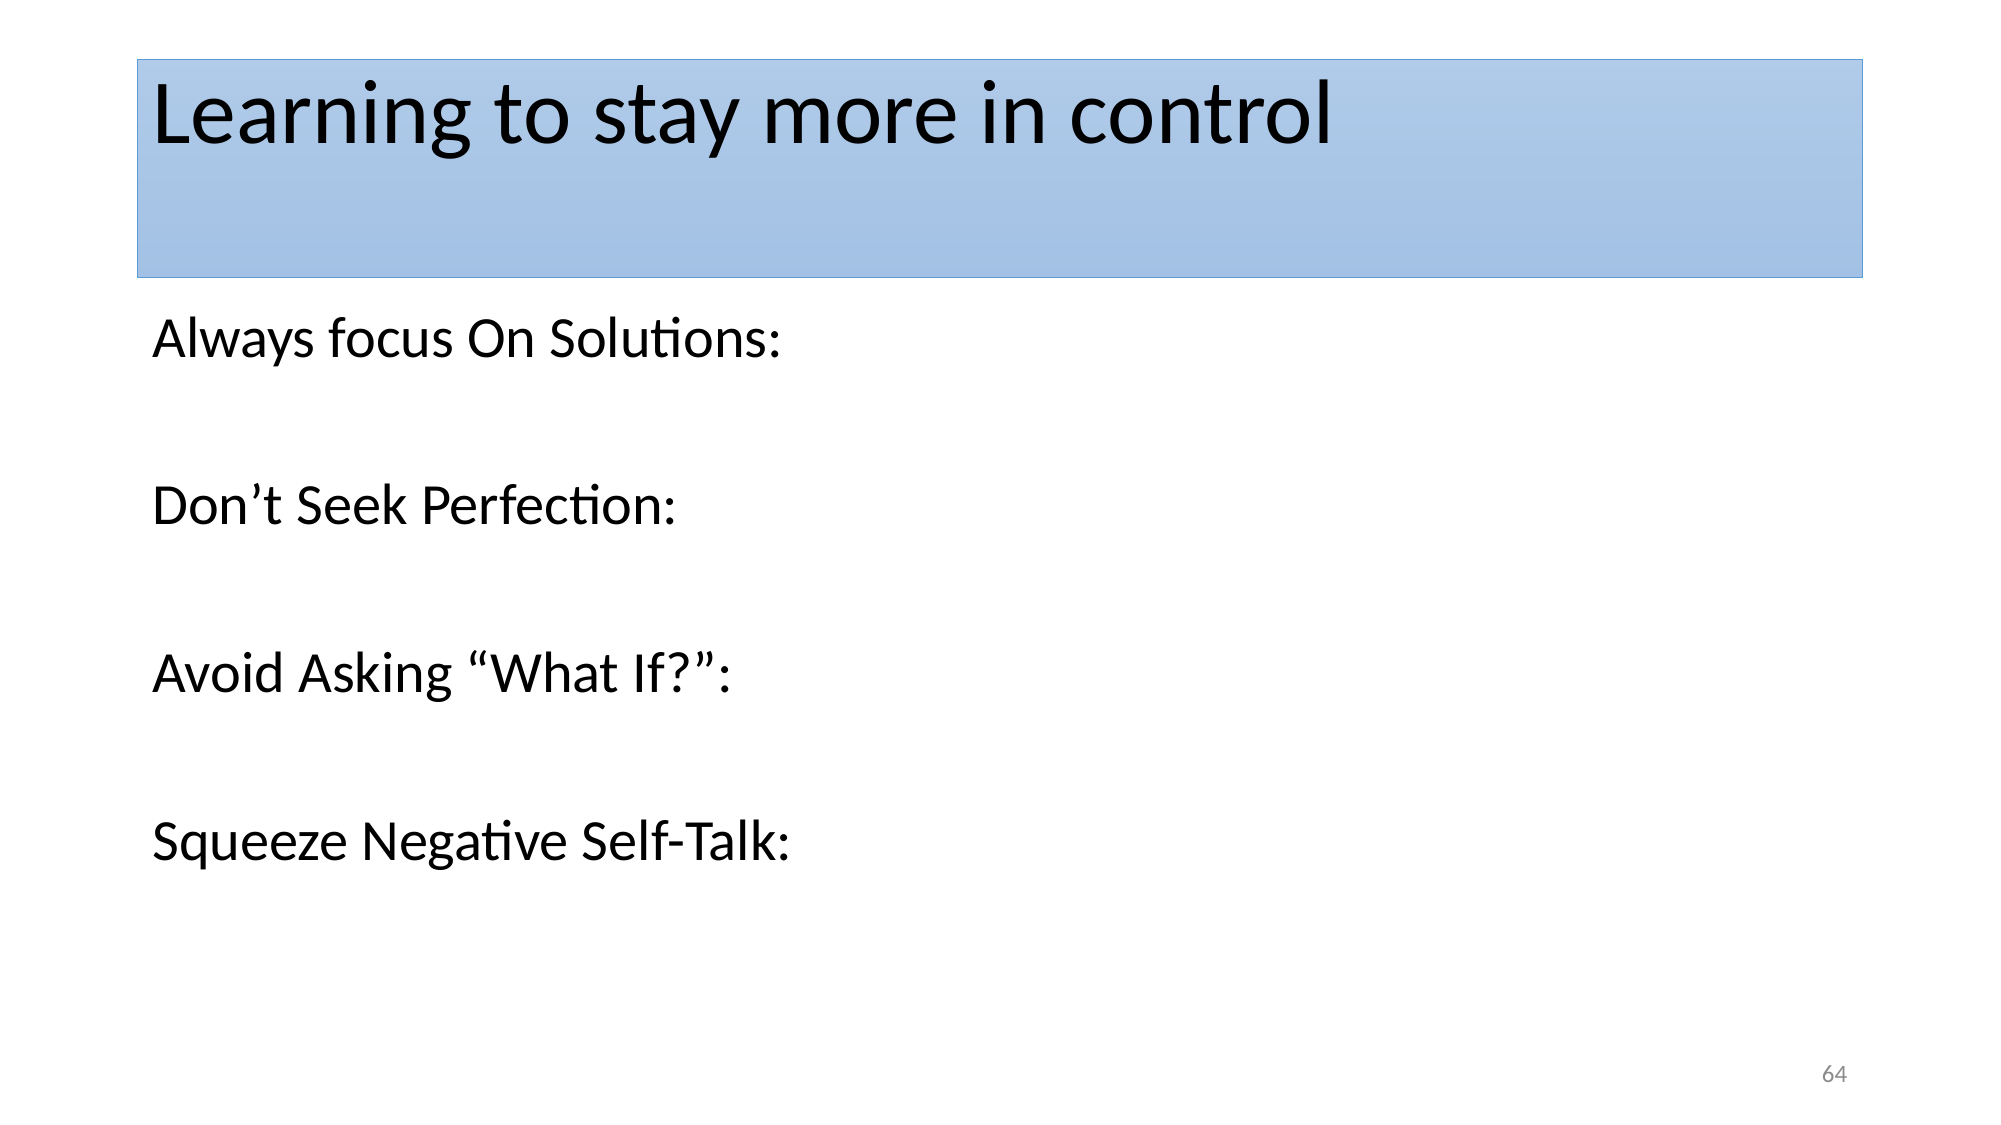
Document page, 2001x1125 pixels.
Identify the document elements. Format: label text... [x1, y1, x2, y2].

title Learning to stay more in control [137, 59, 1863, 278]
slide_number 64 [1412, 1042, 1863, 1103]
list Always focus On Solutions: Don’t Seek Perfection: Avoid Asking “What If?”: Squeeze Negative Self-Talk: [137, 299, 1863, 1014]
